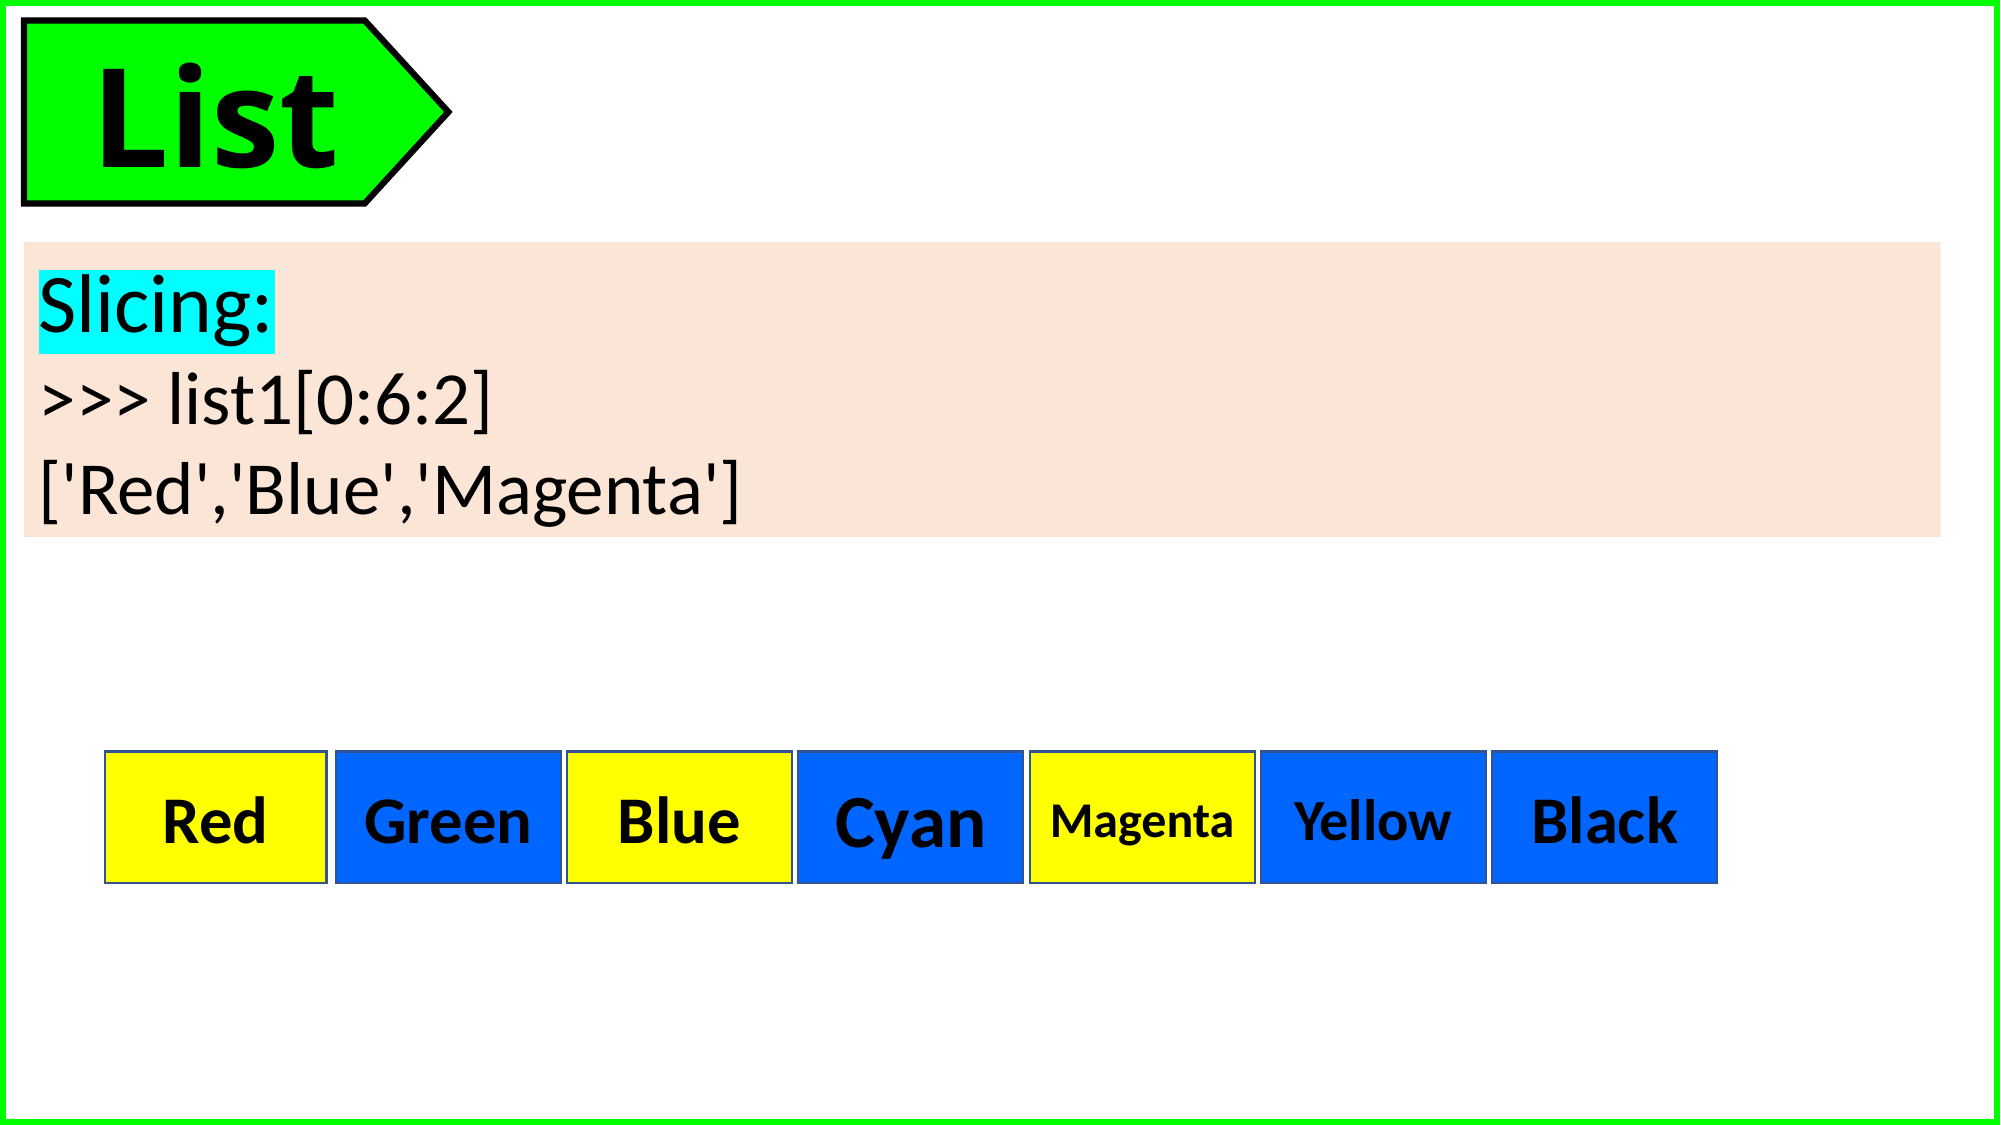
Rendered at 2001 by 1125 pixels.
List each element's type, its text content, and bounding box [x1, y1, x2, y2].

text_box Slicing: >>> list1[0:6:2] ['Red','Blue','Magenta'] [23, 242, 1941, 537]
text_box Magenta [1029, 750, 1256, 884]
text_box Cyan [797, 750, 1024, 884]
text_box List [22, 19, 450, 205]
text_box Yellow [1260, 750, 1487, 884]
text_box Red [104, 750, 328, 884]
text_box Green [335, 750, 562, 884]
text_box [0, 0, 2000, 1125]
text_box Black [1491, 750, 1718, 884]
text_box Blue [566, 750, 793, 884]
